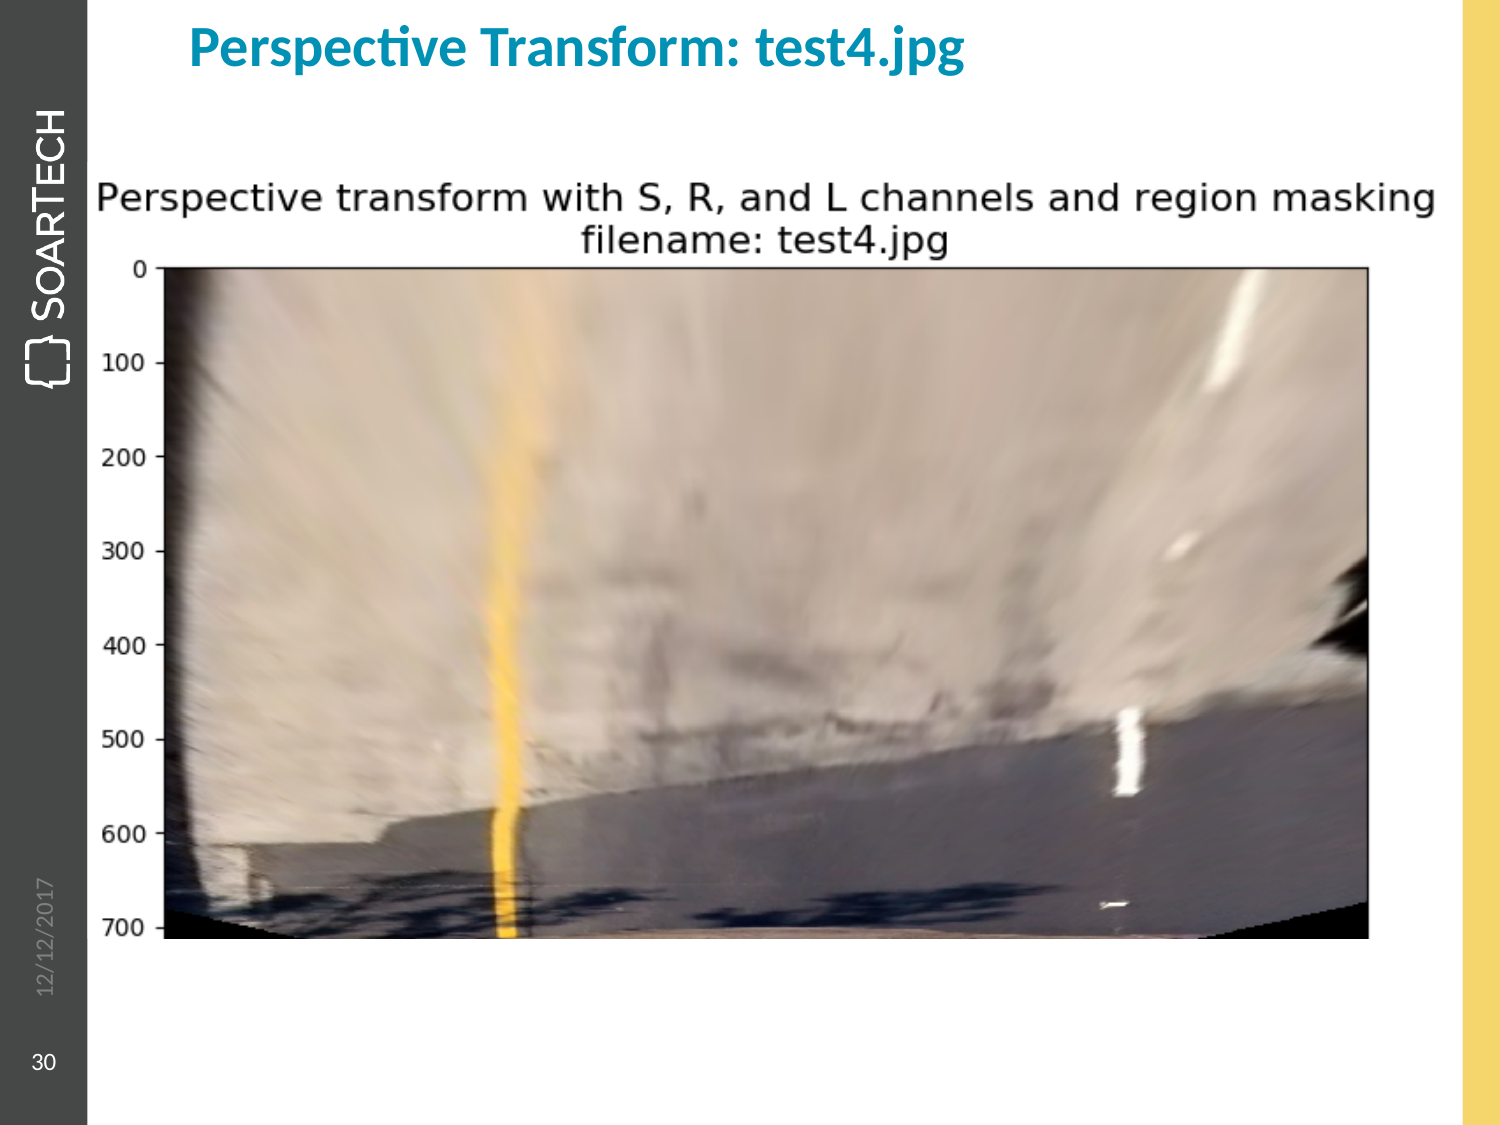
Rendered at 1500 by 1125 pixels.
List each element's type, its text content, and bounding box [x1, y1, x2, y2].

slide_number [20, 862, 71, 1026]
picture [87, 162, 1451, 940]
title Perspective Transform: test4.jpg [174, 0, 1388, 101]
slide_number 30 [0, 1037, 88, 1088]
picture [25, 111, 70, 389]
